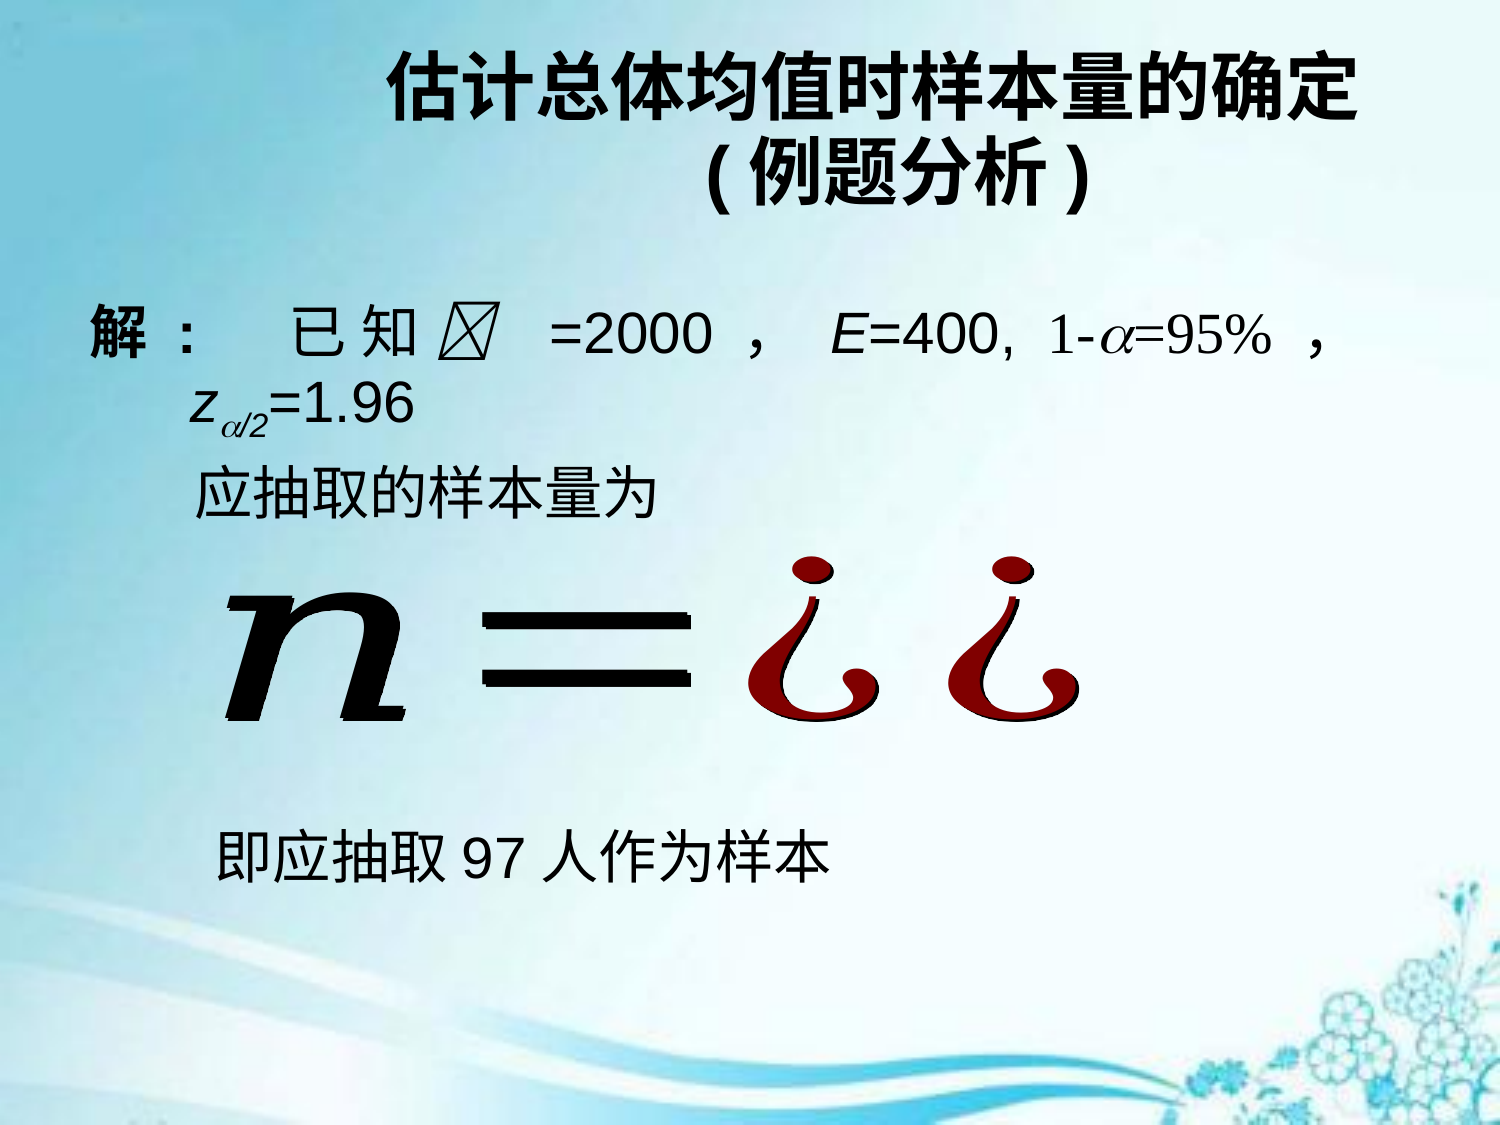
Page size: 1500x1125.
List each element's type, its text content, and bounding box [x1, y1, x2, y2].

text_box 即应抽取97人作为样本 [200, 812, 1363, 898]
title 估计总体均值时样本量的确定 (例题分析) [312, 37, 1450, 225]
text_box 解: 已知 =2000，E=400, 1-=95%， z/2=1.96 应抽取的样本量为 [75, 287, 1375, 813]
picture [0, 0, 1500, 1125]
